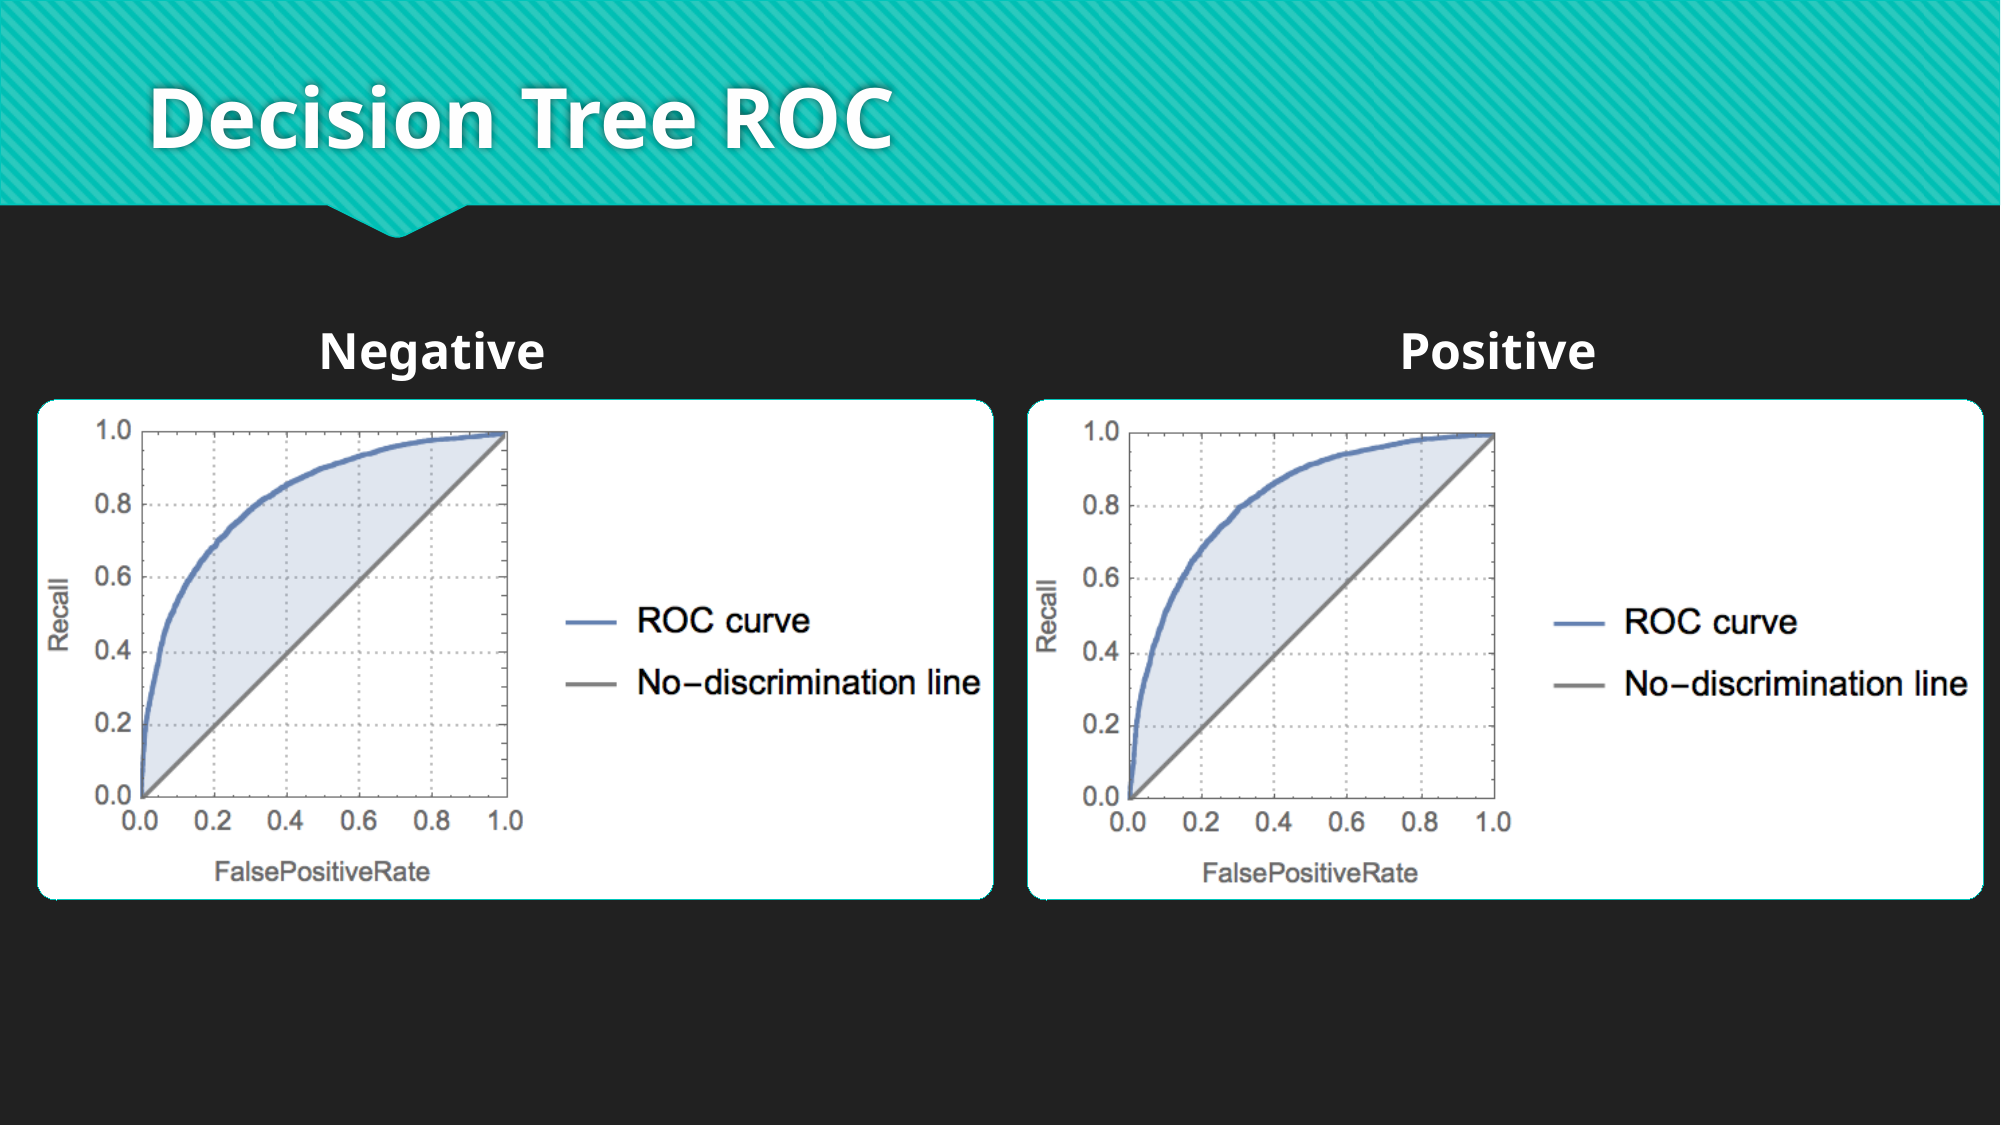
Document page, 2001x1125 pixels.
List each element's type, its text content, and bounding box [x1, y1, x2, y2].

picture [1026, 399, 1984, 901]
text_box Negative [303, 312, 611, 388]
title Decision Tree ROC [131, 13, 1866, 173]
text_box Positive [1384, 312, 1656, 388]
picture [36, 399, 994, 901]
